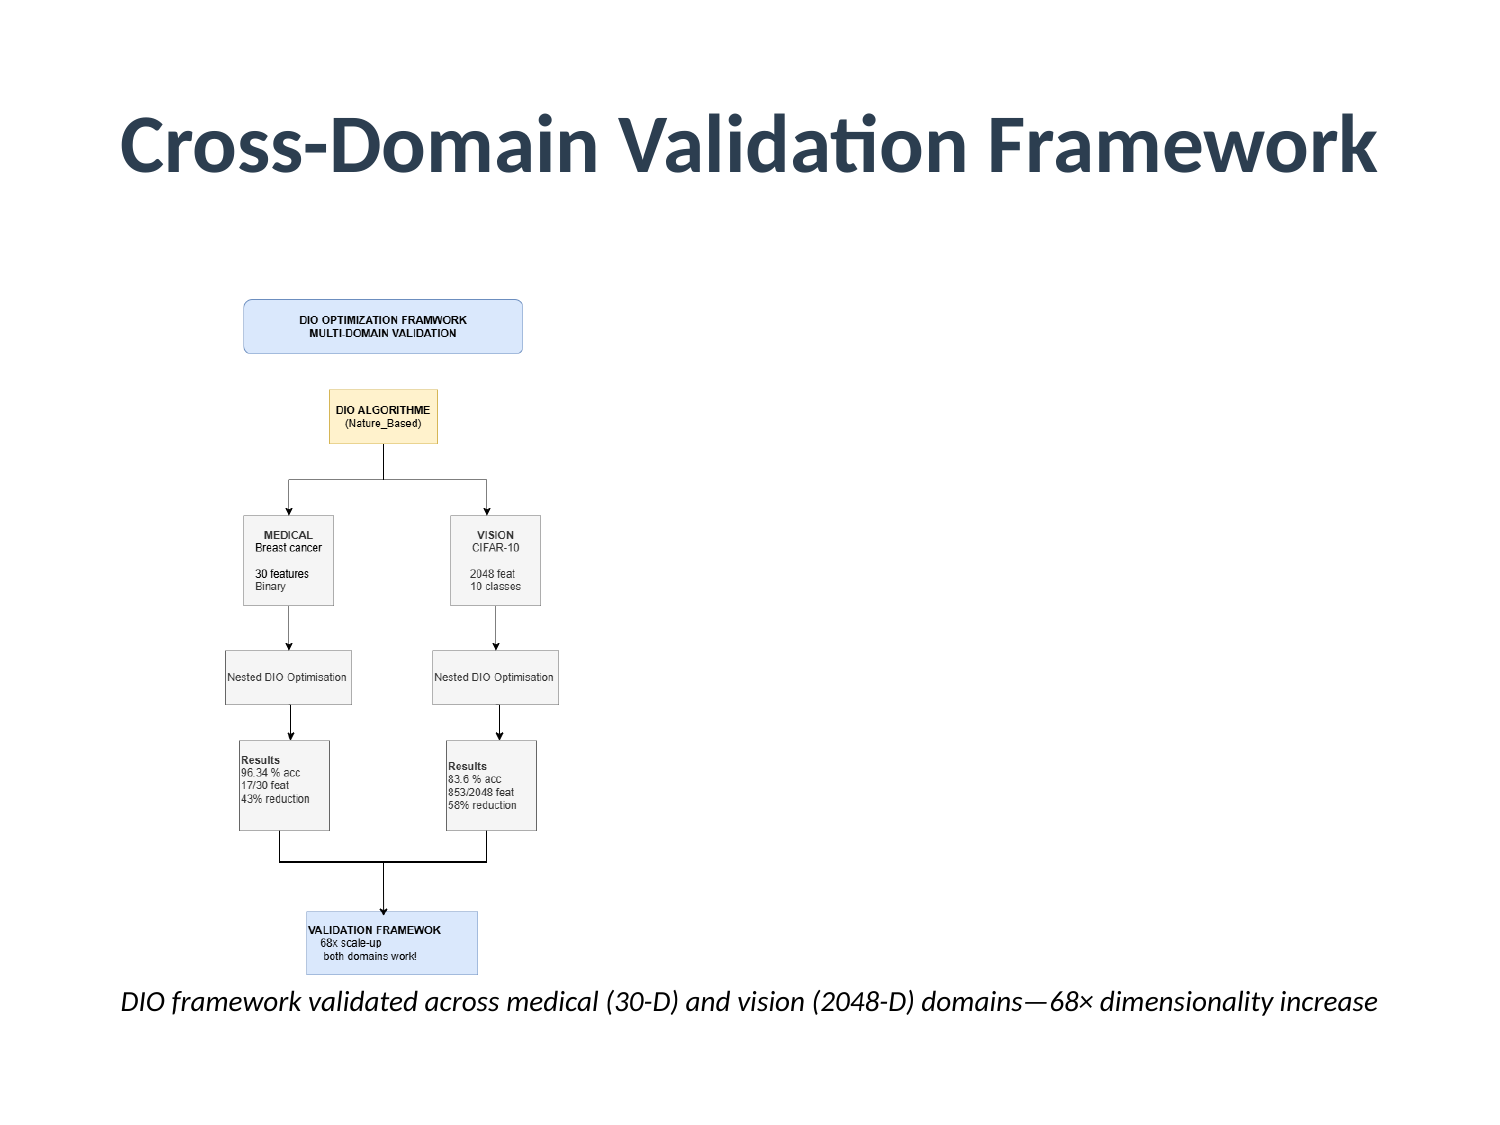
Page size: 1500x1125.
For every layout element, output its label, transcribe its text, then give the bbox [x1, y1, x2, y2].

title Cross-Domain Validation Framework [75, 45, 1425, 233]
text_box DIO framework validated across medical (30-D) and vision (2048-D) domains—68× dimensionality increase [105, 974, 1395, 1025]
picture [224, 299, 559, 976]
